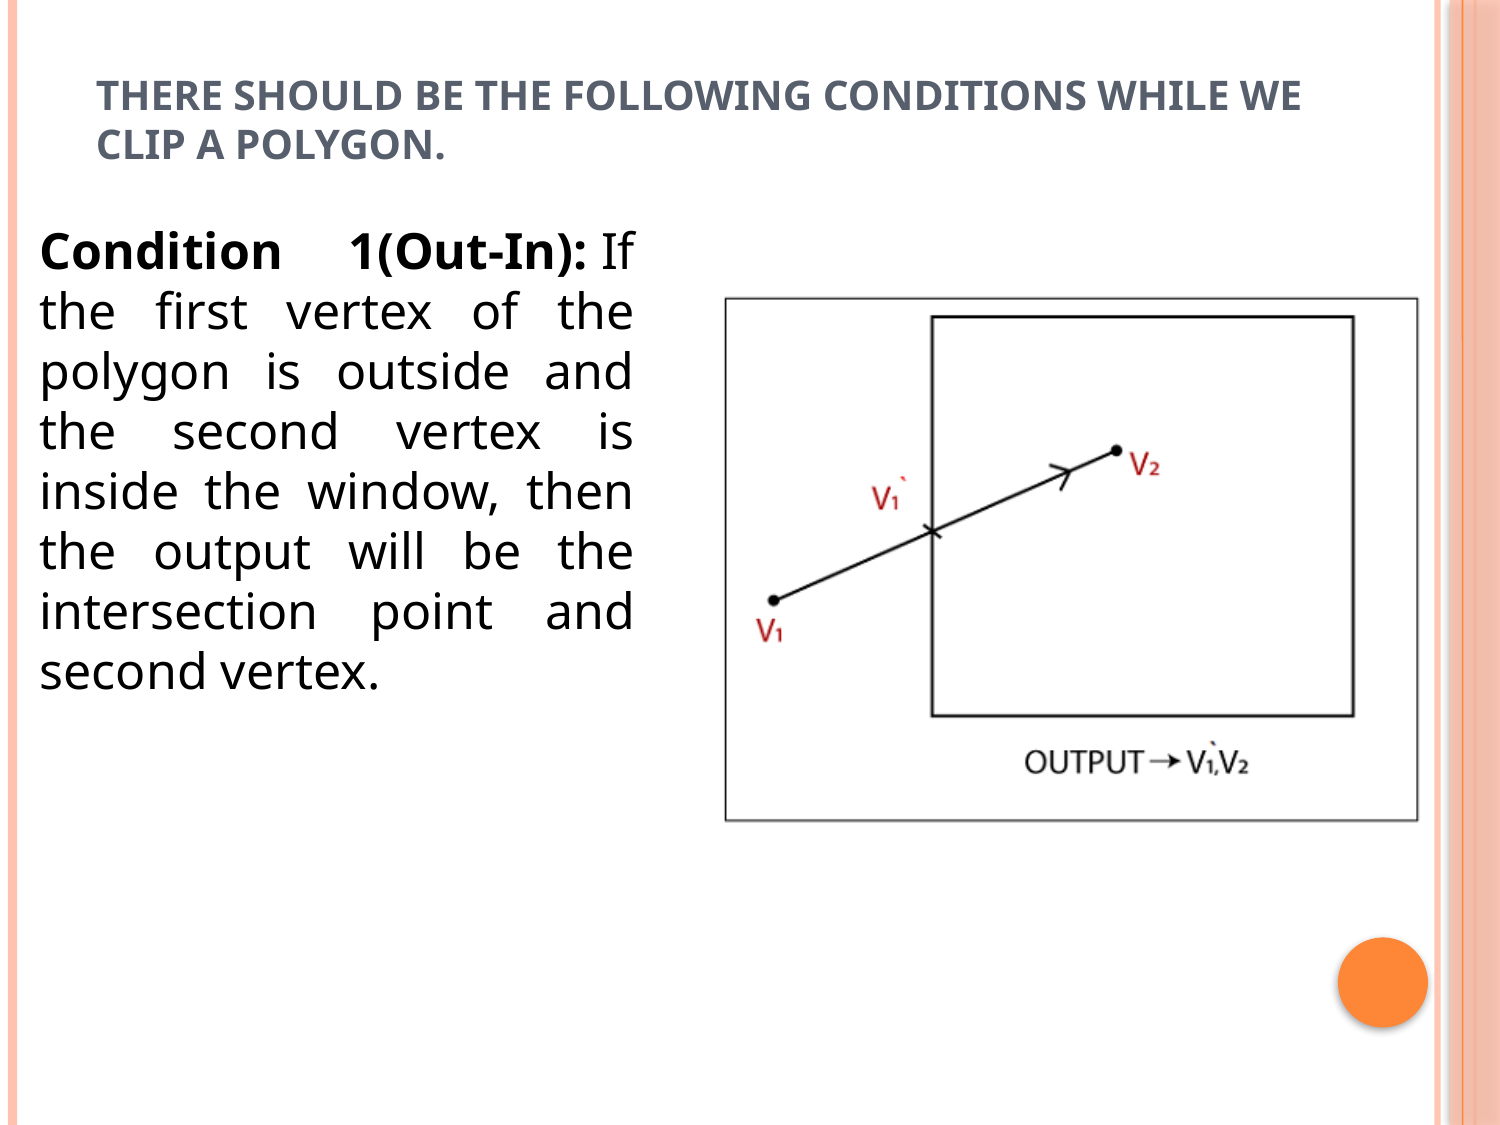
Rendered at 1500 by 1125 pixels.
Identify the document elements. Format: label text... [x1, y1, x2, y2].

picture [722, 292, 1427, 833]
title There should be the following conditions while we clip a polygon. [81, 62, 1355, 224]
text_box Condition 1(Out-In): If the first vertex of the polygon is outside and the second vertex is inside the window, then the output will be the intersection point and second vertex. [24, 212, 650, 788]
